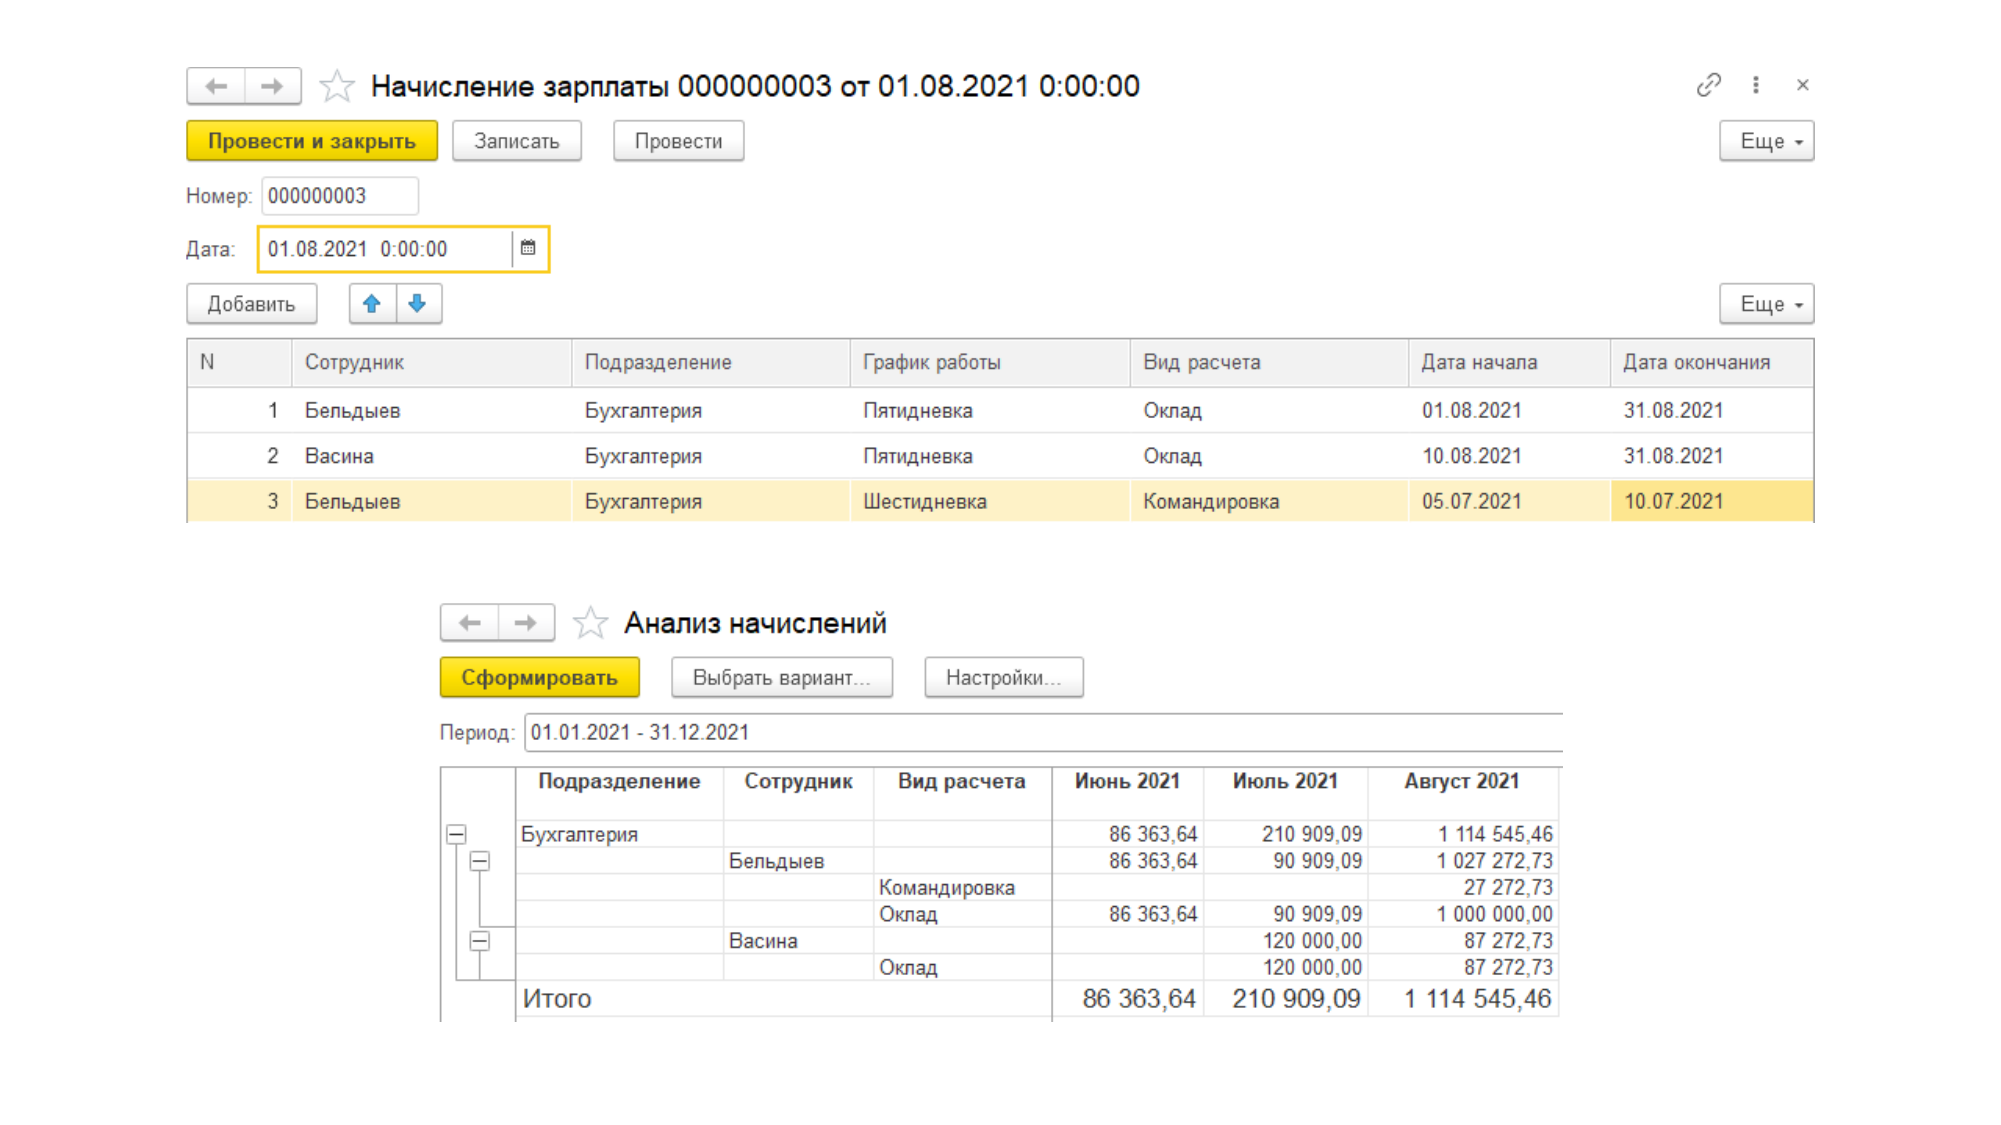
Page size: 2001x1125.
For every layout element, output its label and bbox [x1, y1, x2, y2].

picture [437, 602, 1563, 1022]
picture [185, 67, 1815, 523]
